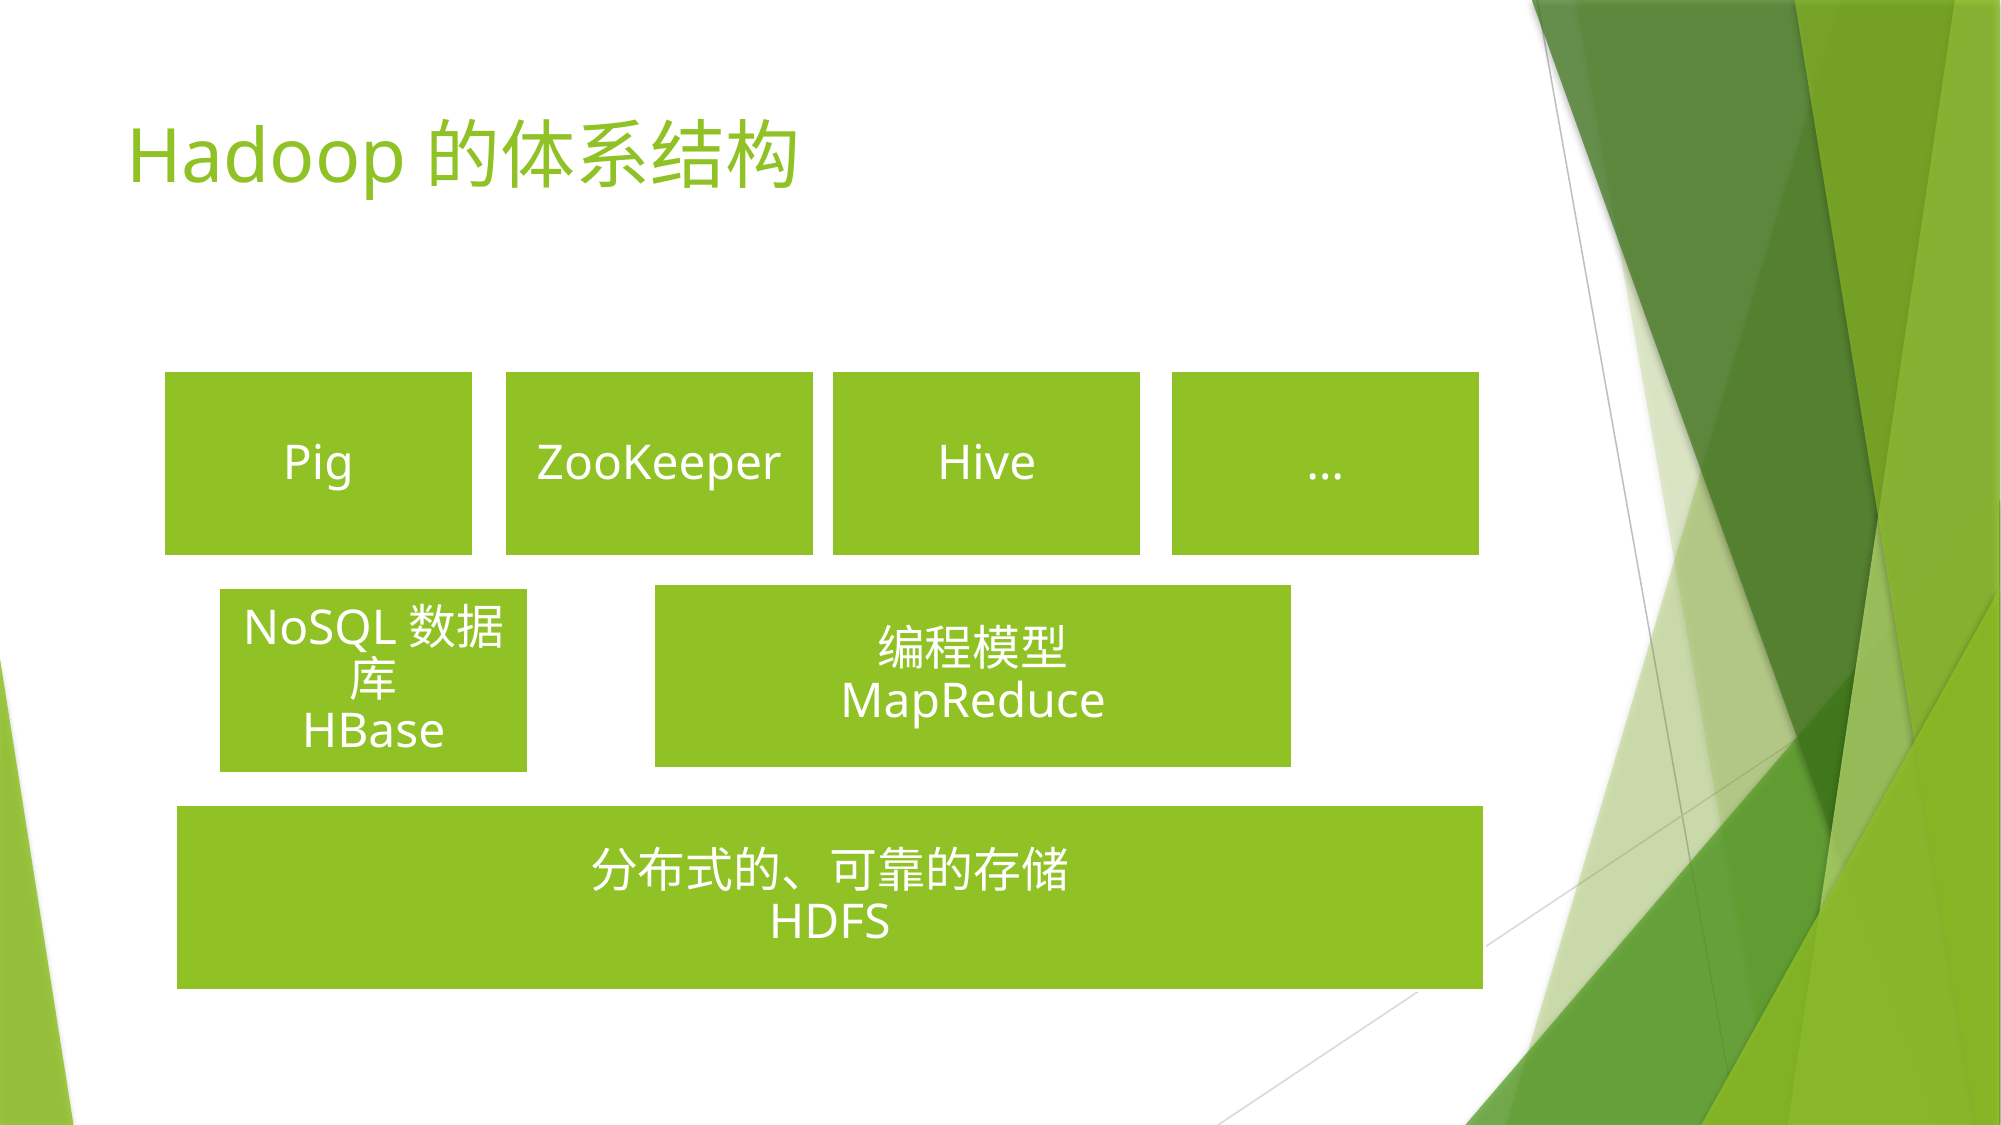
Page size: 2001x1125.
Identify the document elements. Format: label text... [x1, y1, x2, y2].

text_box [162, 235, 1497, 1125]
title Hadoop的体系结构 [111, 99, 1522, 317]
